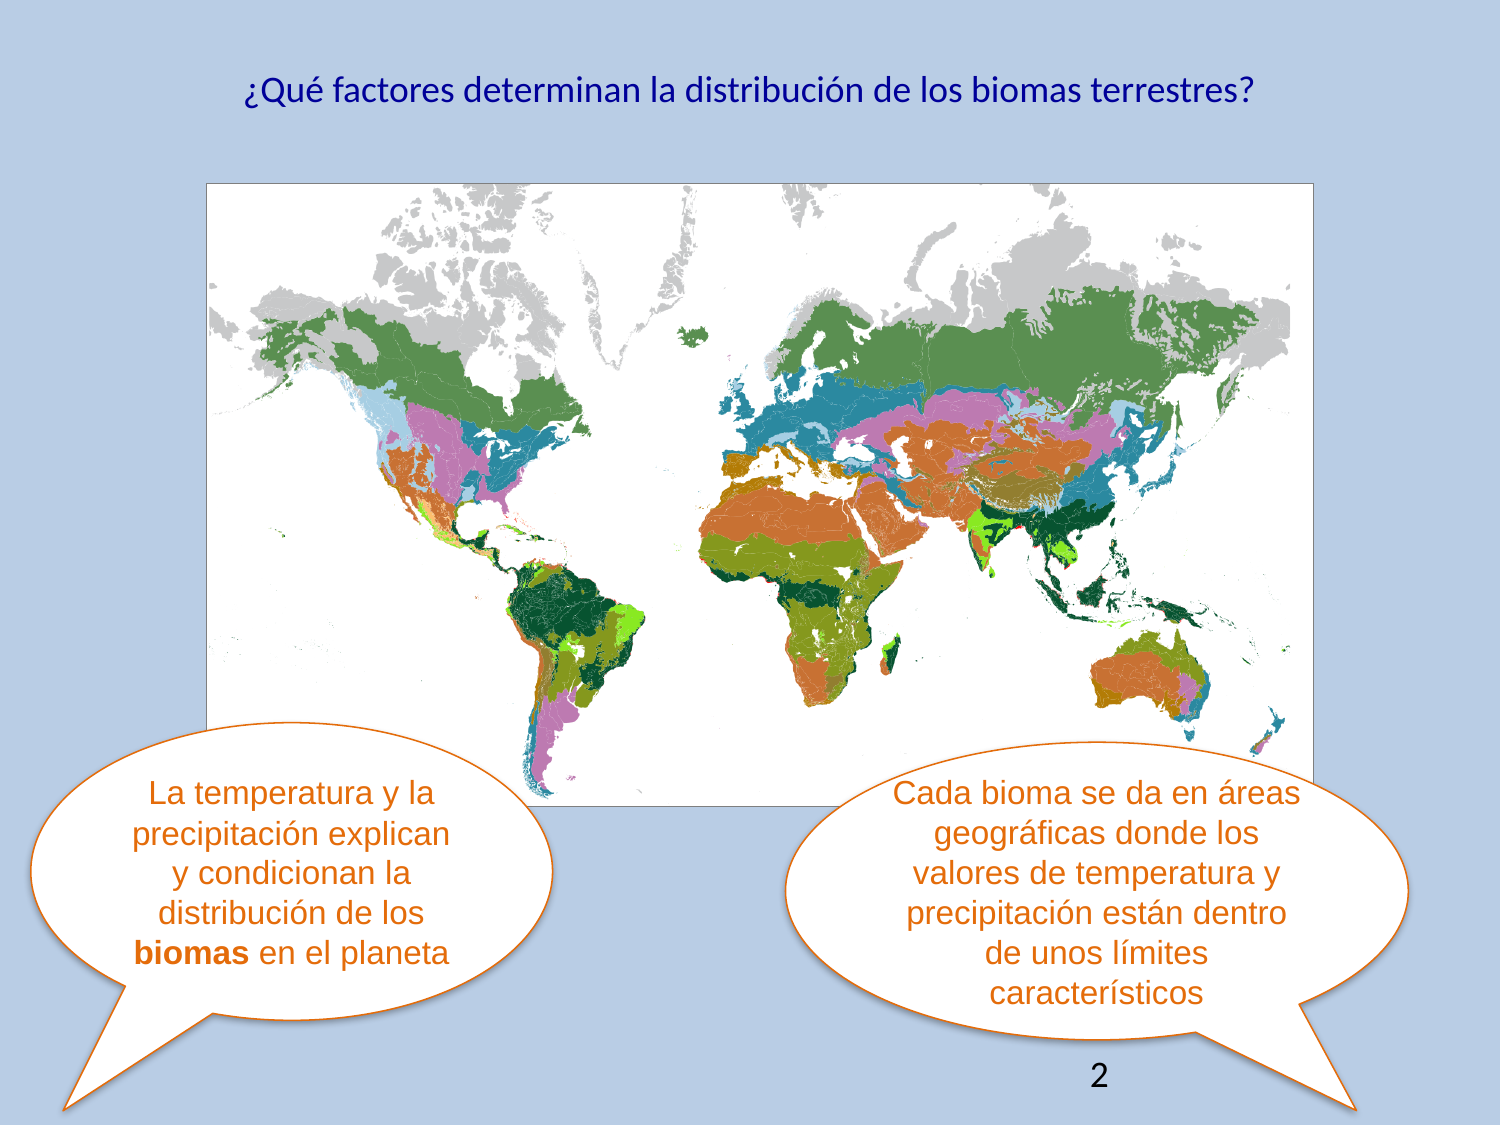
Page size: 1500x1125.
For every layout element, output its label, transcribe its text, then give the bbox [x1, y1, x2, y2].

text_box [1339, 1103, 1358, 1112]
picture [206, 182, 1314, 807]
text_box ¿Qué factores determinan la distribución de los biomas terrestres? [228, 57, 1272, 118]
text_box La temperatura y la precipitación explican y condicionan la distribución de los biomas en el planeta [30, 731, 554, 1112]
text_box Cada bioma se da en áreas geográficas donde los valores de temperatura y precipitación están dentro de unos límites característicos [784, 785, 1410, 1042]
slide_number 2 [1074, 1042, 1425, 1103]
